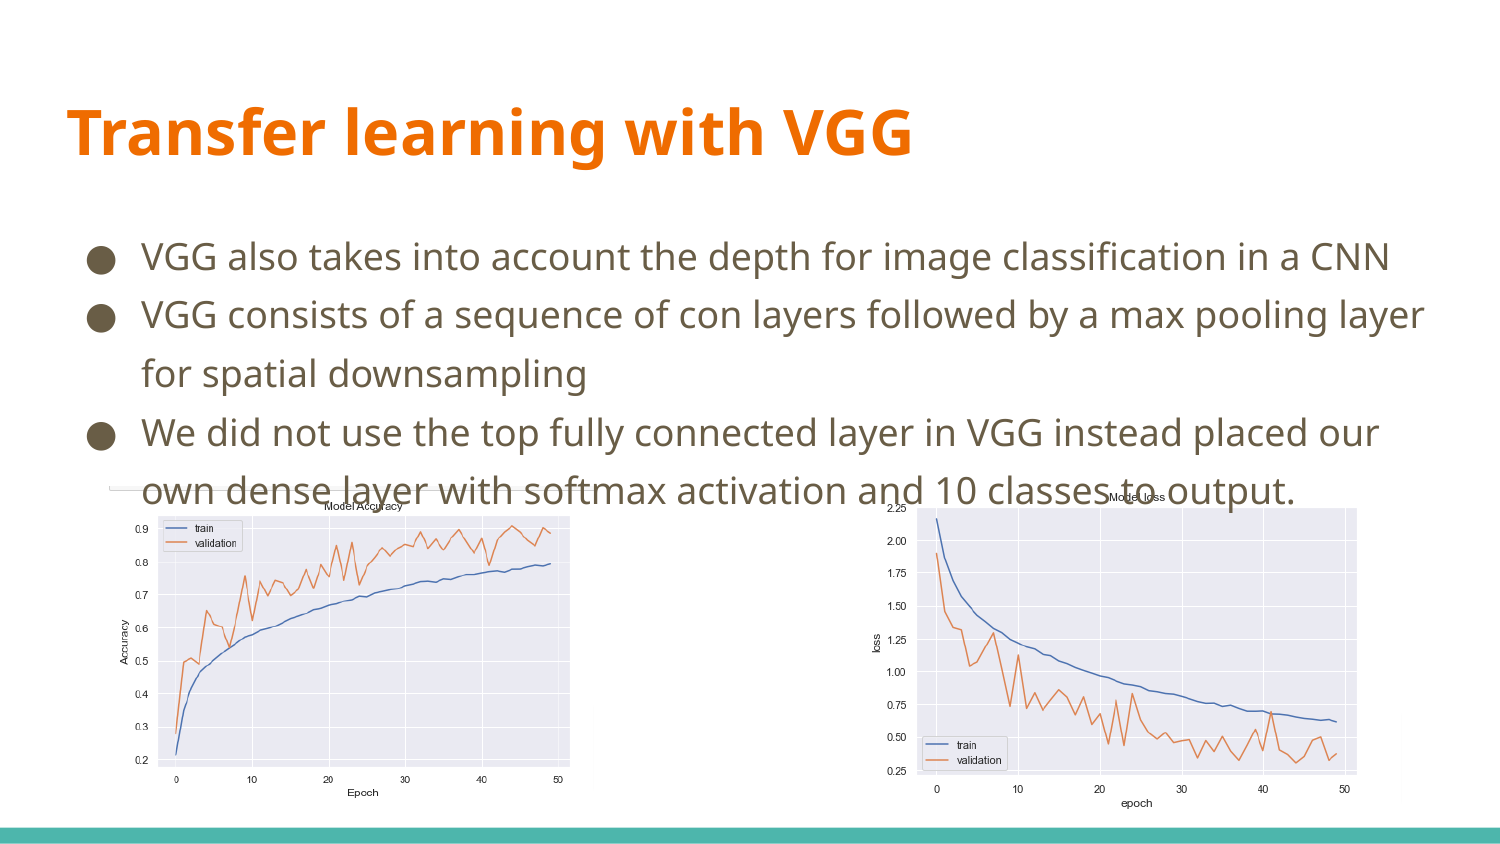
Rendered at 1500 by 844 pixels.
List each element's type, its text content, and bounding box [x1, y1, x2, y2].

list VGG also takes into account the depth for image classification in a CNN VGG consists of a sequence of con layers followed by a max pooling layer for spatial downsampling We did not use the top fully connected layer in VGG instead placed our own dense layer with softmax activation and 10 classes to output. [51, 207, 1449, 750]
title Transfer learning with VGG [51, 72, 1449, 189]
picture [828, 471, 1402, 820]
picture [68, 486, 594, 806]
